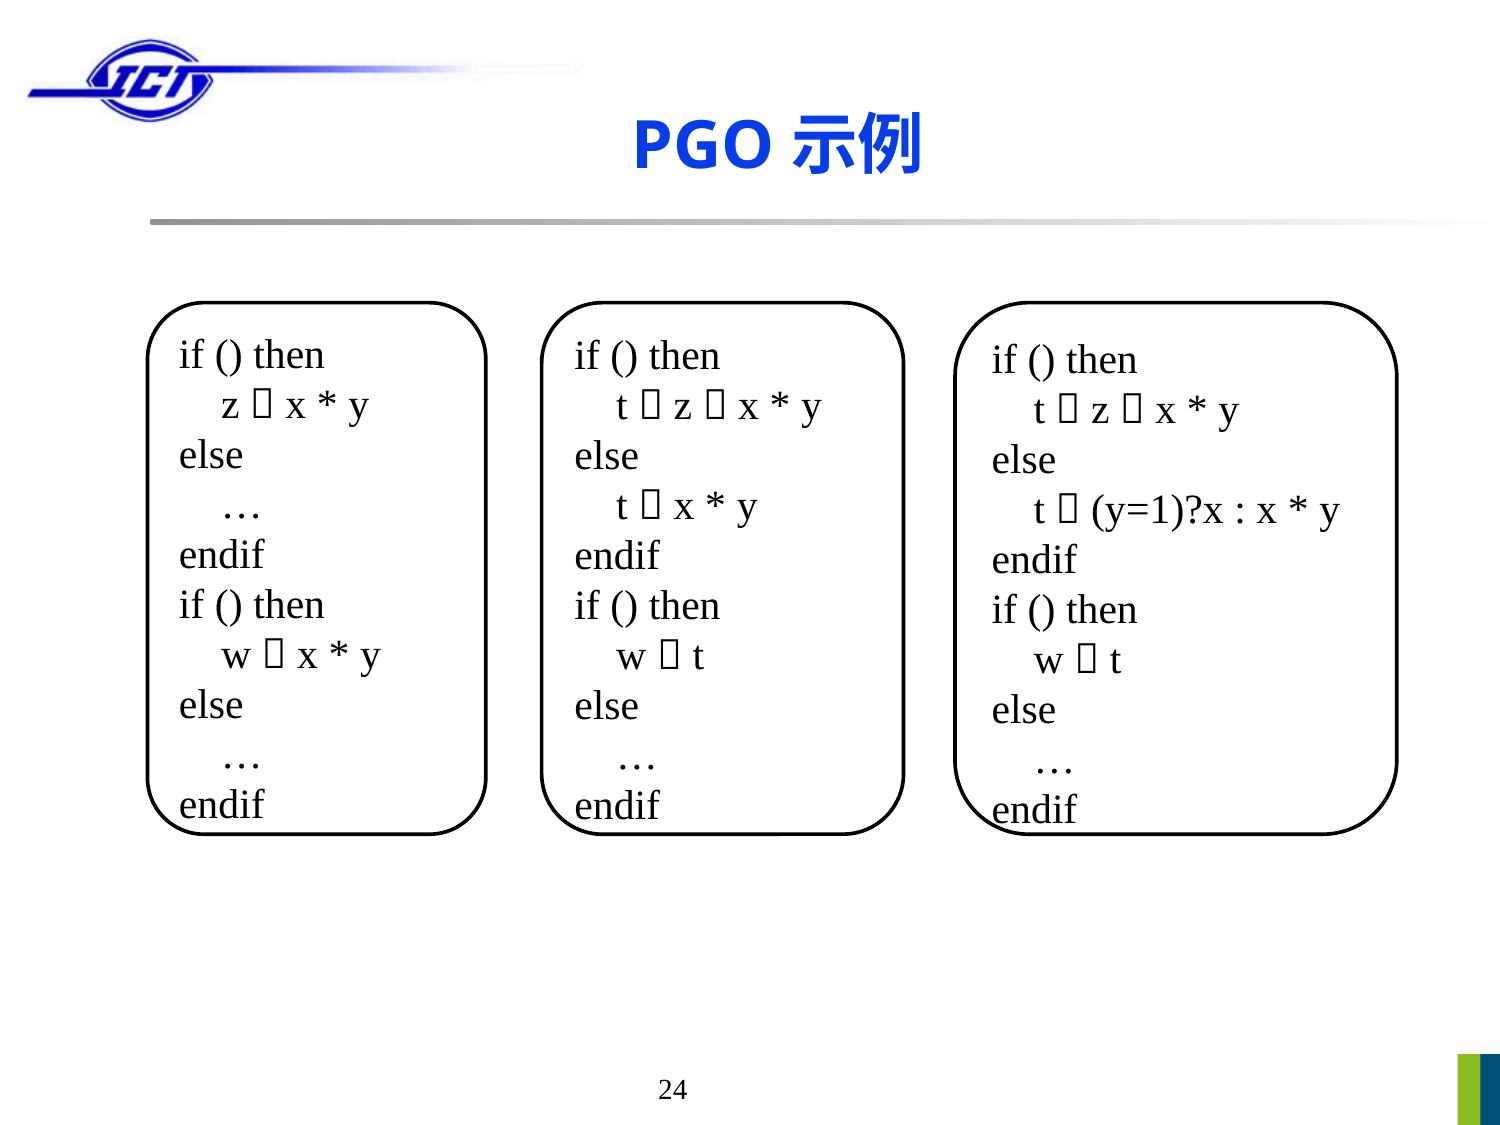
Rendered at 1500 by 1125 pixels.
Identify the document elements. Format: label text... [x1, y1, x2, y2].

text_box if () then t  z  x * y else t  x * y endif if () then w  t else … endif [541, 302, 904, 835]
text_box if () then t  z  x * y else t  (y=1)?x : x * y endif if () then w  t else … endif [954, 302, 1397, 835]
text_box if () then z  x * y else … endif if () then w  x * y else … endif [147, 302, 486, 835]
picture [24, 36, 600, 125]
title PGO示例 [159, 66, 1397, 217]
